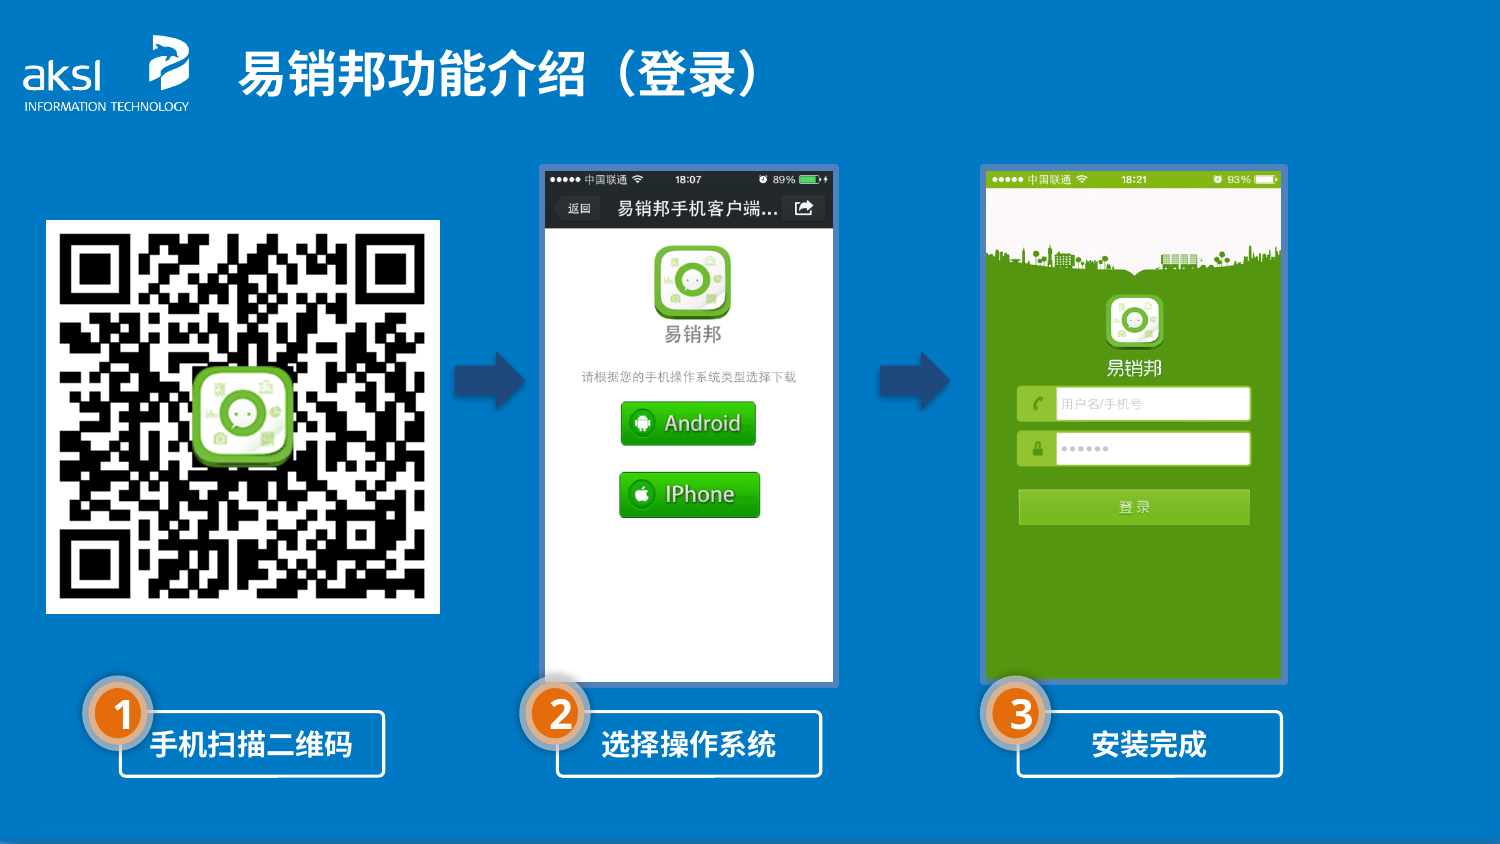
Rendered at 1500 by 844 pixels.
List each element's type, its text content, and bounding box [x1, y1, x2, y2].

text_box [985, 681, 1282, 777]
picture [0, 0, 1500, 844]
text_box [879, 350, 951, 411]
text_box 易销邦功能介绍（登录） [222, 35, 903, 110]
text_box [88, 681, 385, 777]
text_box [454, 170, 833, 777]
